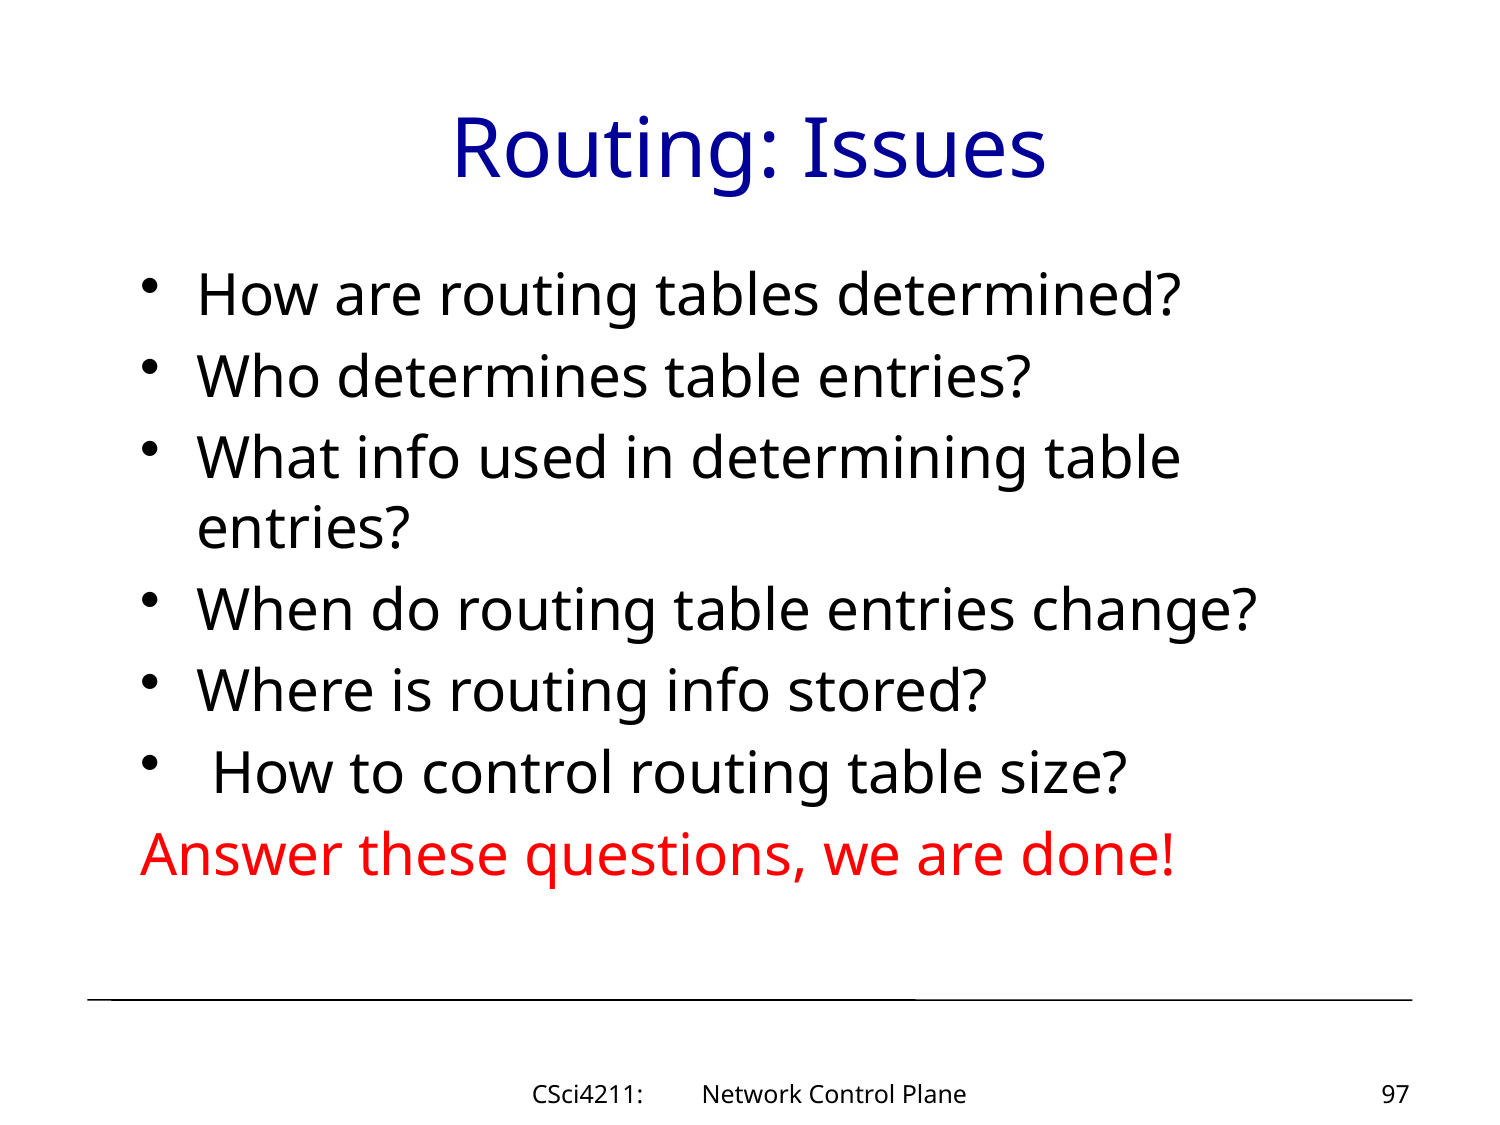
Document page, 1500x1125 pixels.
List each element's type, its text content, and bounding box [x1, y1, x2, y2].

title Routing: Issues [112, 50, 1388, 238]
footer CSci4211: Network Control Plane [512, 1070, 988, 1125]
slide_number 97 [1074, 1070, 1426, 1125]
list How are routing tables determined? Who determines table entries? What info used in determining table entries? When do routing table entries change? Where is routing info stored? How to control routing table size? Answer these questions, we are done! [125, 249, 1400, 925]
